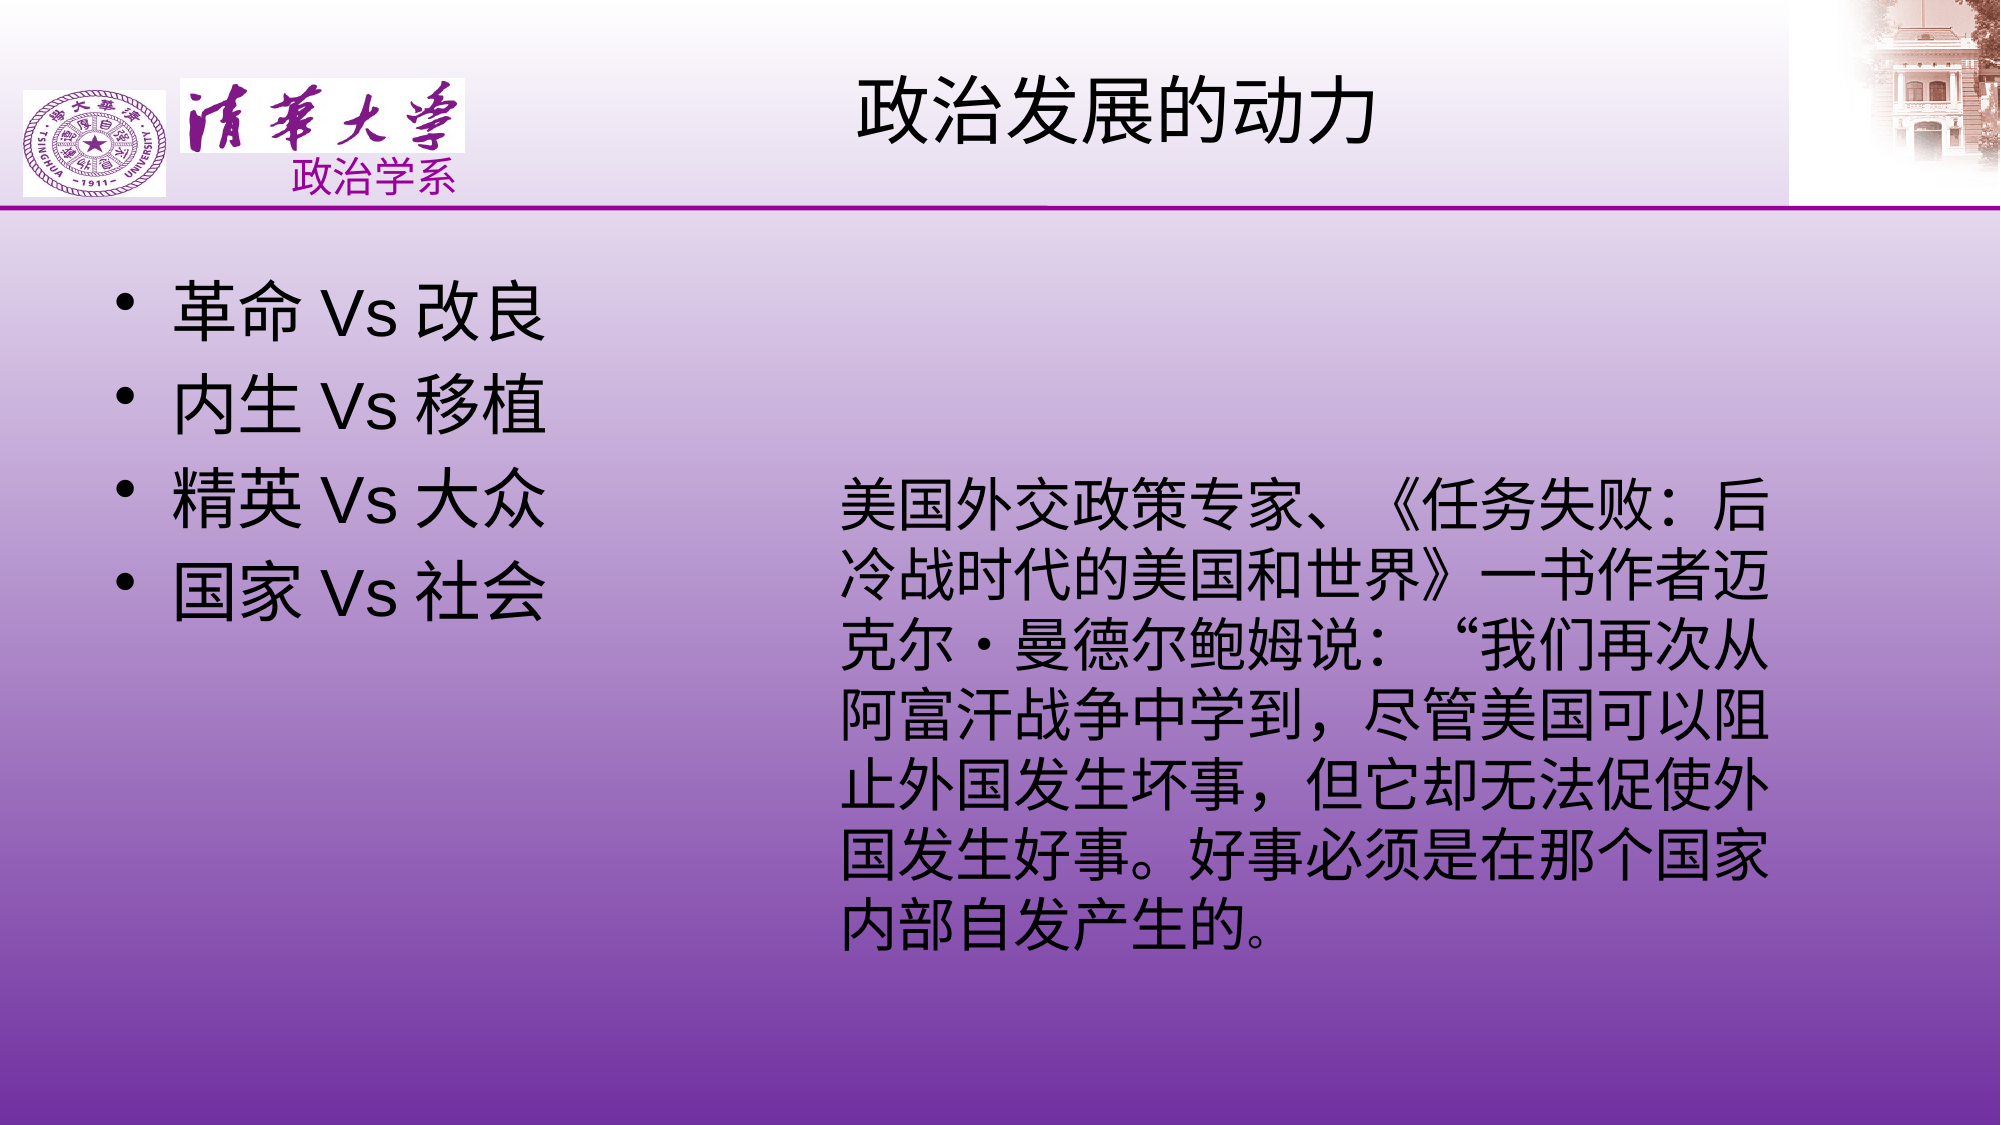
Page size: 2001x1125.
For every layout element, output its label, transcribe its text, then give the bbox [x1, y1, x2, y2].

title 政治发展的动力 [496, 45, 1741, 173]
picture [1789, 0, 2000, 205]
picture [180, 78, 465, 153]
picture [23, 90, 166, 197]
text_box 美国外交政策专家、《任务失败：后冷战时代的美国和世界》一书作者迈克尔•曼德尔鲍姆说：“我们再次从阿富汗战争中学到，尽管美国可以阻止外国发生坏事，但它却无法促使外国发生好事。好事必须是在那个国家内部自发产生的。 [824, 460, 1825, 966]
list 革命Vs改良 内生Vs移植 精英Vs大众 国家Vs社会 [99, 262, 1900, 1005]
